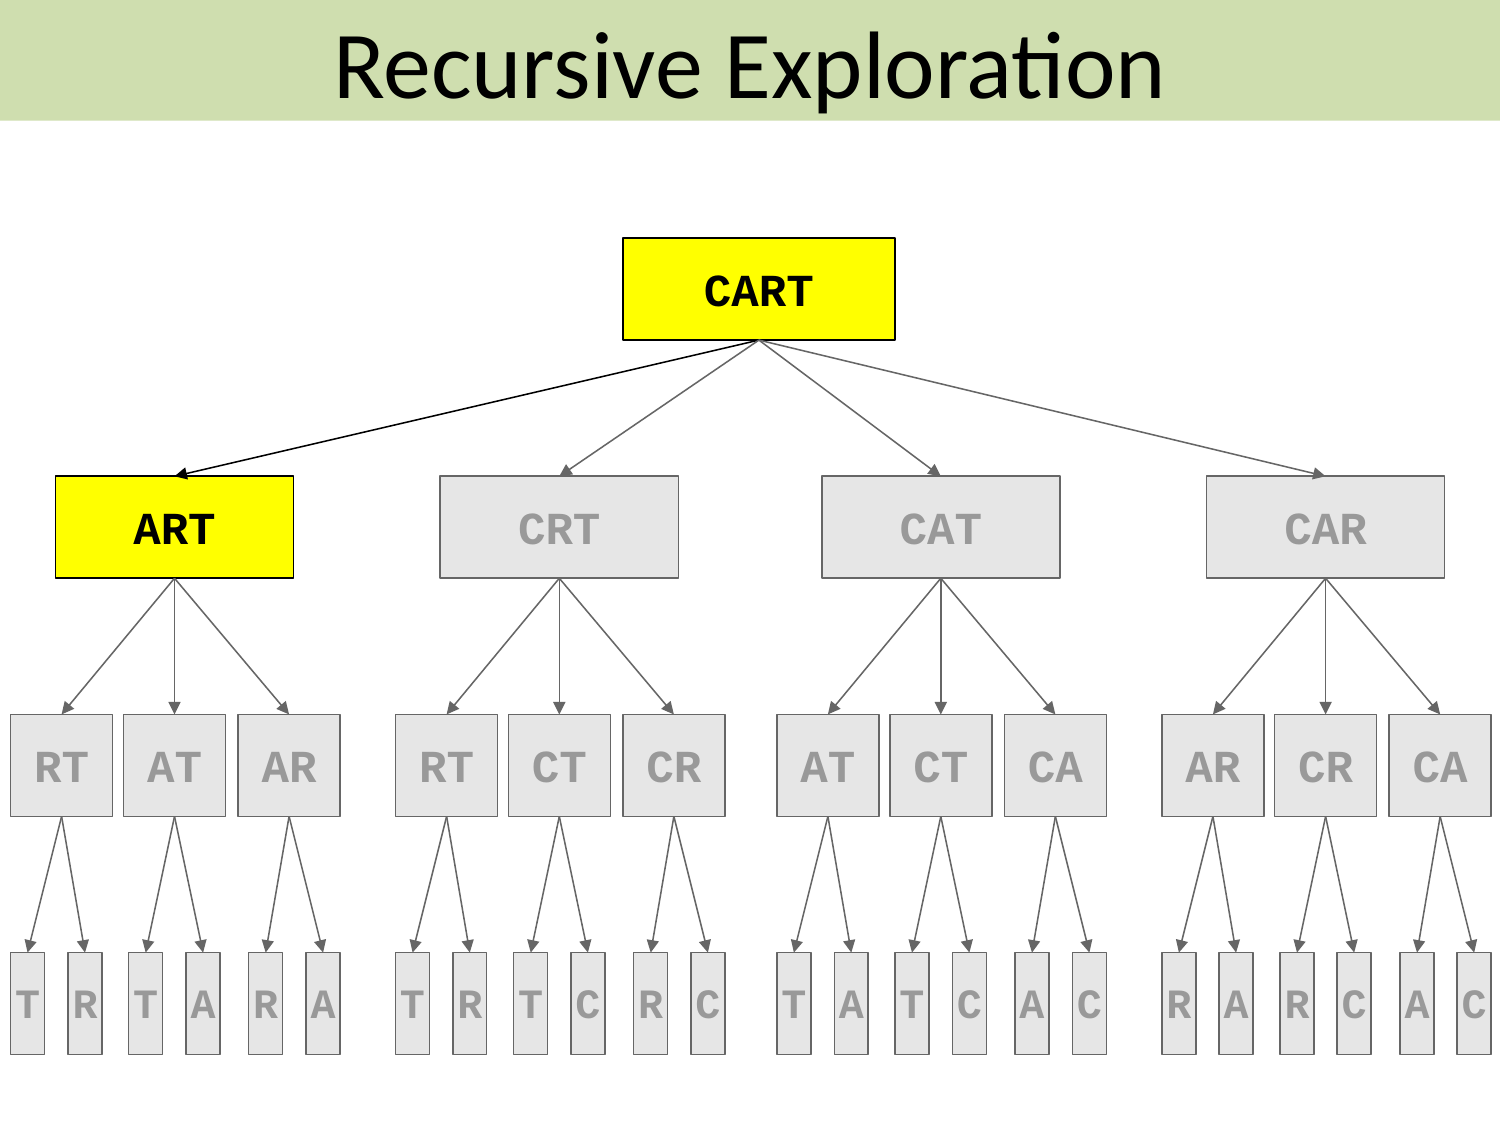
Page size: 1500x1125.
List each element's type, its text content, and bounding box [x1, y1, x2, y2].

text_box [265, 816, 286, 953]
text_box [1212, 578, 1322, 715]
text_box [940, 816, 970, 953]
text_box CR [622, 714, 725, 817]
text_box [911, 816, 938, 953]
text_box RT [395, 714, 498, 817]
text_box R [1161, 952, 1196, 1055]
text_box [827, 816, 852, 953]
text_box AR [238, 714, 341, 817]
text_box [174, 816, 204, 953]
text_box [793, 816, 825, 953]
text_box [145, 816, 172, 953]
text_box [61, 816, 86, 953]
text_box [650, 816, 671, 953]
text_box RT [10, 714, 113, 817]
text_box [1031, 816, 1053, 953]
text_box C [1457, 952, 1492, 1055]
text_box R [248, 952, 283, 1055]
text_box T [776, 952, 811, 1055]
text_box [1325, 578, 1441, 715]
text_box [174, 339, 557, 477]
text_box CT [508, 724, 611, 817]
text_box A [306, 952, 341, 1055]
text_box T [513, 952, 548, 1055]
text_box R [633, 952, 668, 1055]
text_box CT [889, 723, 992, 817]
text_box R [1280, 952, 1314, 1055]
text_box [1212, 816, 1237, 953]
text_box A [1014, 952, 1049, 1055]
text_box AT [123, 724, 226, 817]
text_box CRT [440, 484, 679, 579]
text_box CAT [821, 484, 1060, 579]
text_box AR [1161, 714, 1264, 817]
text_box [1296, 816, 1323, 953]
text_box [940, 578, 1056, 715]
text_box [446, 578, 555, 715]
text_box T [894, 952, 929, 1055]
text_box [1325, 816, 1355, 953]
text_box Recursive Exploration [0, 0, 1500, 121]
text_box T [128, 952, 163, 1055]
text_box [827, 578, 937, 715]
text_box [1178, 816, 1210, 953]
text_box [673, 816, 709, 953]
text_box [1416, 816, 1437, 953]
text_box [530, 816, 556, 953]
text_box CART [622, 238, 895, 337]
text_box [559, 339, 755, 477]
text_box T [10, 952, 45, 1055]
text_box C [570, 952, 605, 1055]
text_box R [67, 952, 102, 1055]
text_box A [1400, 952, 1434, 1055]
text_box A [834, 952, 869, 1055]
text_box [1439, 816, 1475, 953]
text_box CA [1389, 714, 1492, 817]
text_box C [1337, 952, 1372, 1055]
text_box ART [55, 476, 294, 579]
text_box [758, 339, 1326, 477]
text_box AT [776, 714, 879, 817]
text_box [27, 816, 59, 953]
text_box A [1219, 952, 1254, 1055]
text_box CA [1004, 714, 1107, 817]
text_box C [690, 952, 725, 1055]
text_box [559, 816, 589, 953]
text_box C [952, 952, 987, 1055]
text_box CR [1274, 724, 1377, 817]
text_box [412, 816, 444, 953]
text_box R [452, 952, 487, 1055]
text_box T [395, 952, 430, 1055]
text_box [174, 578, 290, 715]
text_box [559, 578, 675, 715]
text_box C [1072, 952, 1107, 1055]
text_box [61, 578, 171, 715]
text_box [446, 816, 471, 953]
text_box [288, 816, 324, 953]
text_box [1055, 816, 1090, 953]
text_box CAR [1206, 476, 1445, 579]
text_box A [186, 952, 221, 1055]
